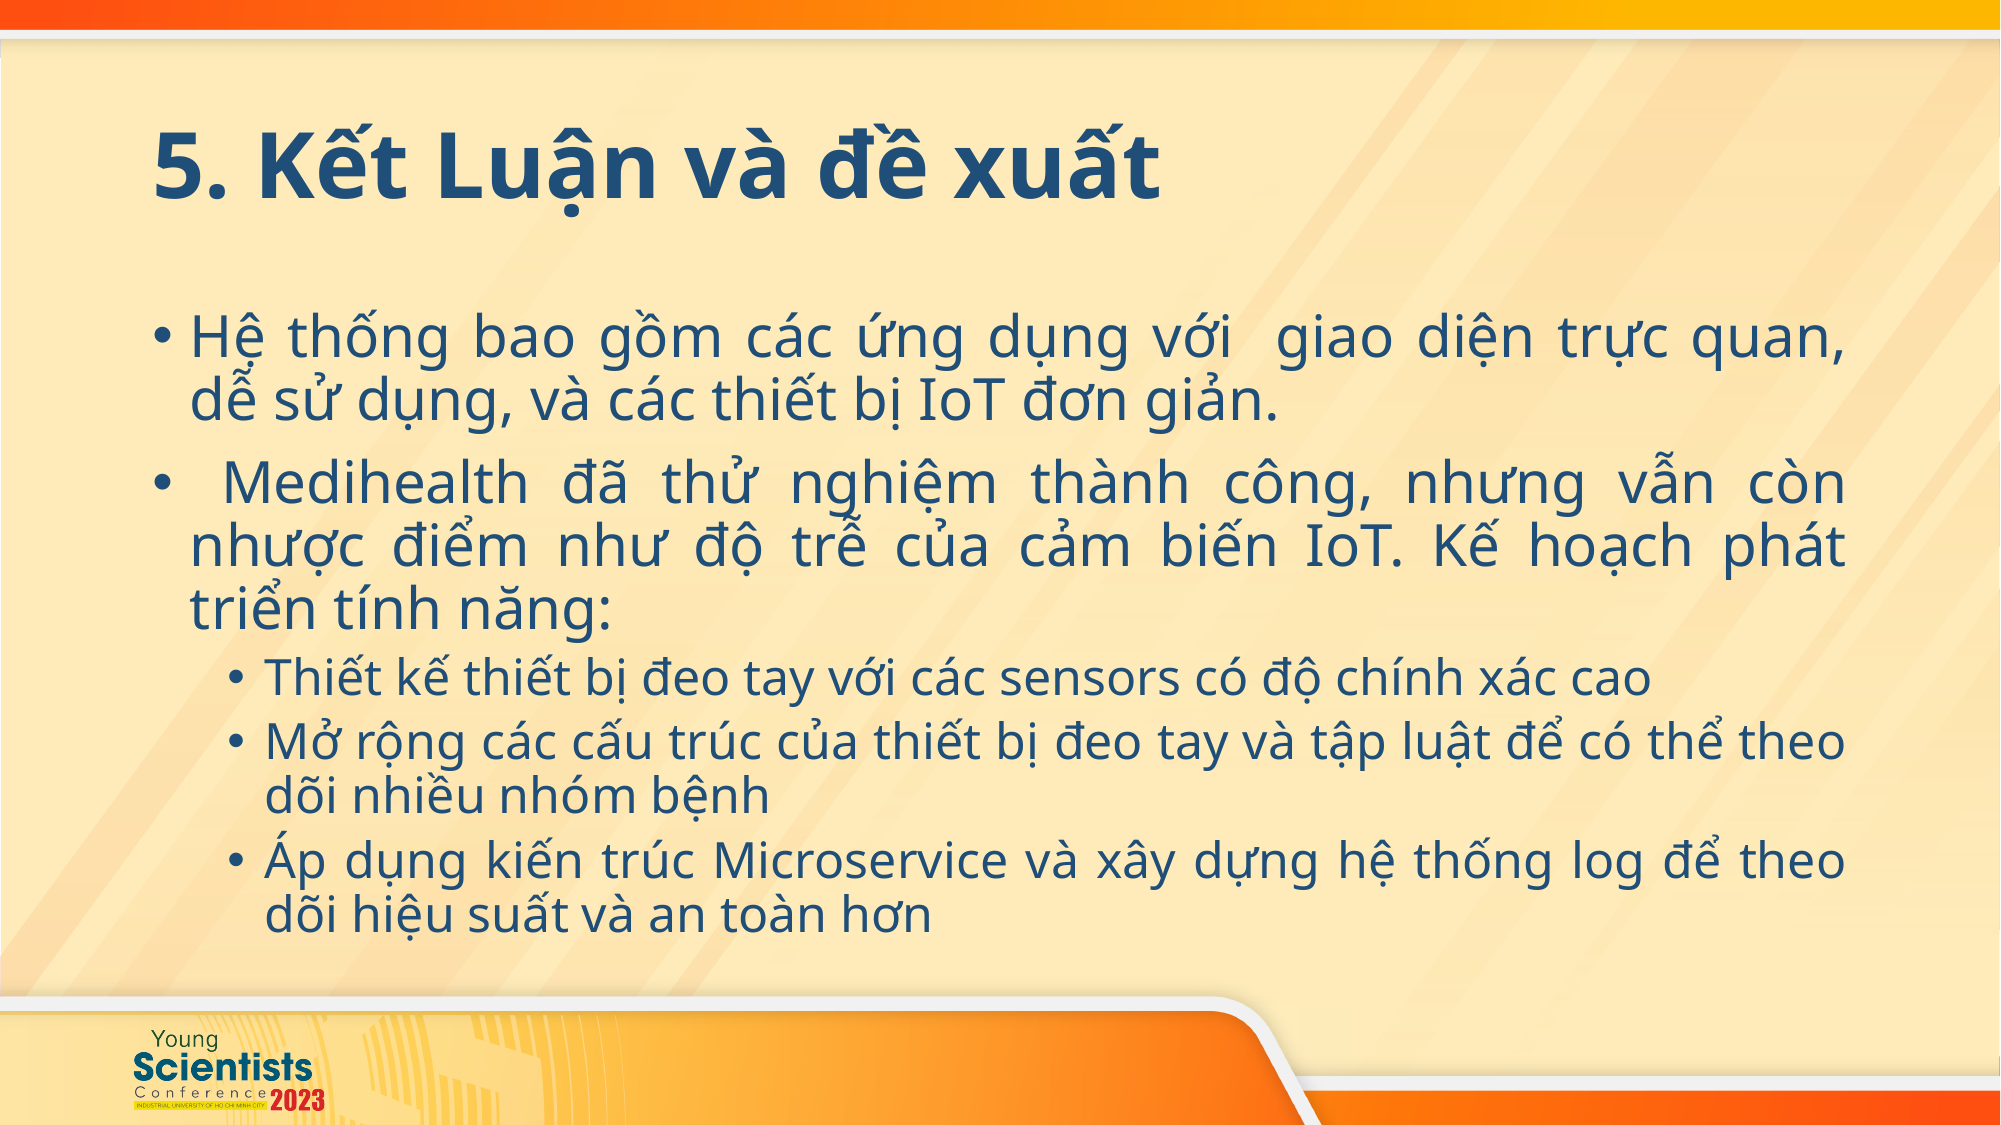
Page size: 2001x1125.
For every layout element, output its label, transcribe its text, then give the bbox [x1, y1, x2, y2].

picture [0, 0, 2001, 1125]
title 5. Kết Luận và đề xuất [137, 59, 1863, 278]
list Hệ thống bao gồm các ứng dụng với giao diện trực quan, dễ sử dụng, và các thiết bị IoT đơn giản. Medihealth đã thử nghiệm thành công, nhưng vẫn còn nhược điểm như độ trễ của cảm biến IoT. Kế hoạch phát triển tính năng: Thiết kế thiết bị đeo tay với các sensors có độ chính xác cao Mở rộng các cấu trúc của thiết bị đeo tay và tập luật để có thể theo dõi nhiều nhóm bệnh Áp dụng kiến trúc Microservice và xây dựng hệ thống log để theo dõi hiệu suất và an toàn hơn [137, 299, 1863, 1014]
